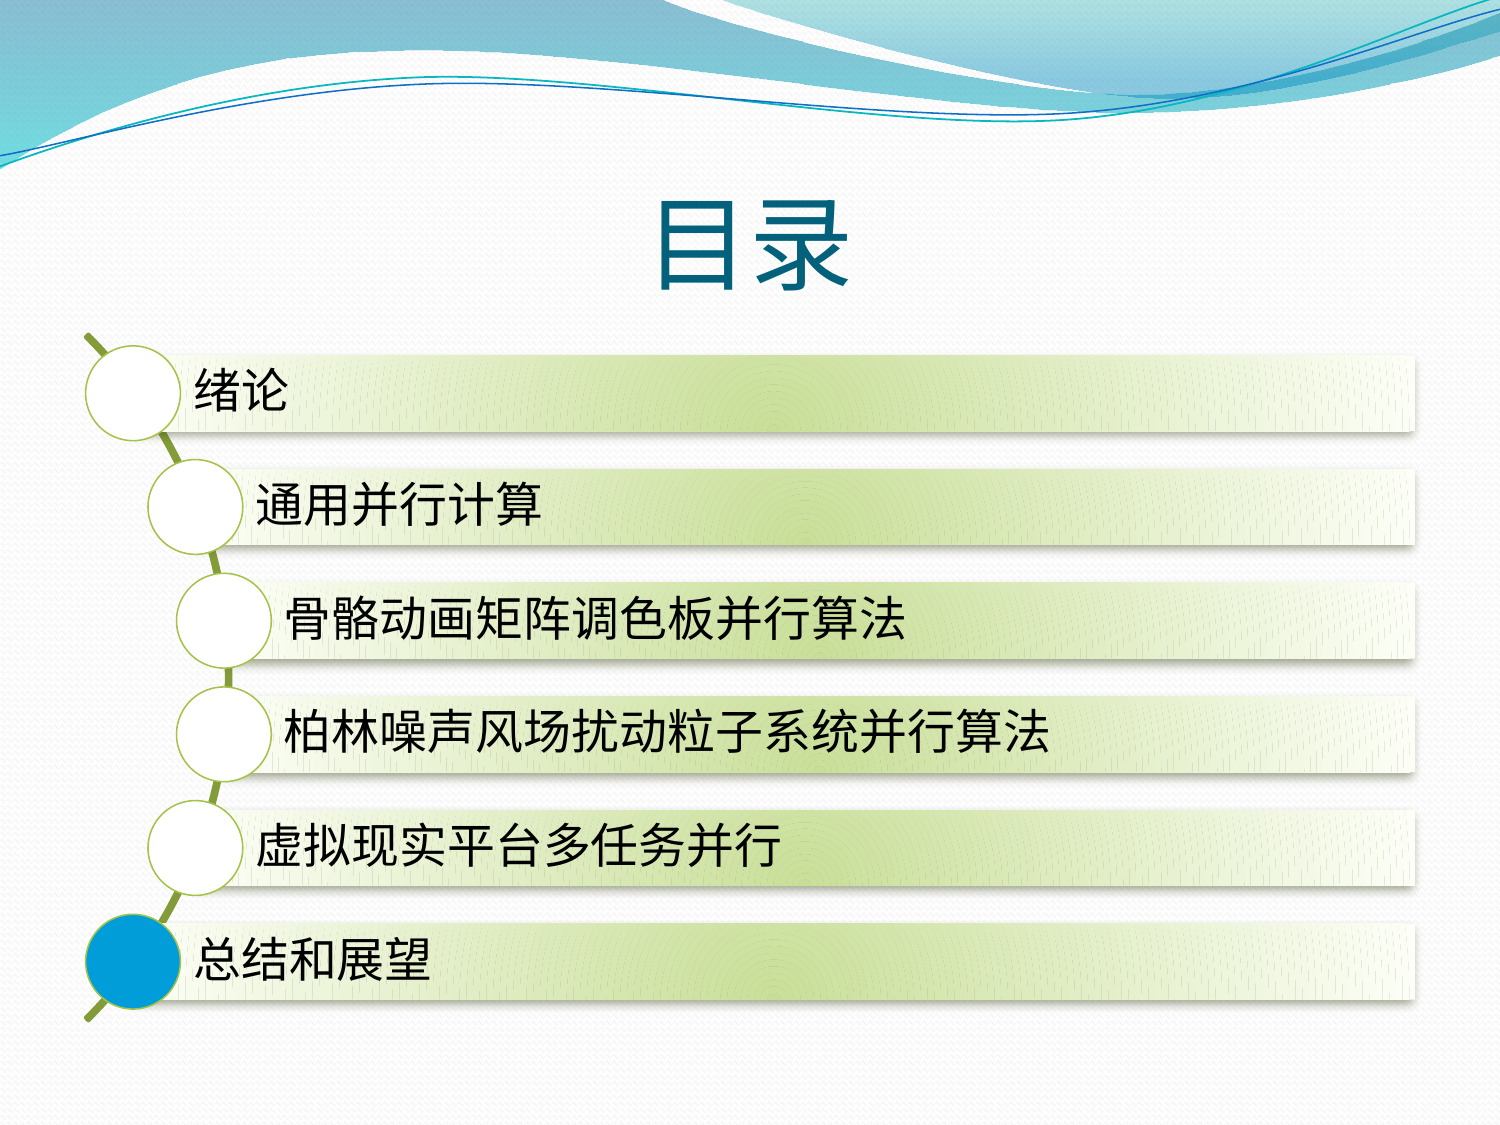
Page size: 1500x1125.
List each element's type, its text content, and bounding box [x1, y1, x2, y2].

title 目录 [75, 115, 1425, 303]
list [74, 317, 1426, 1038]
